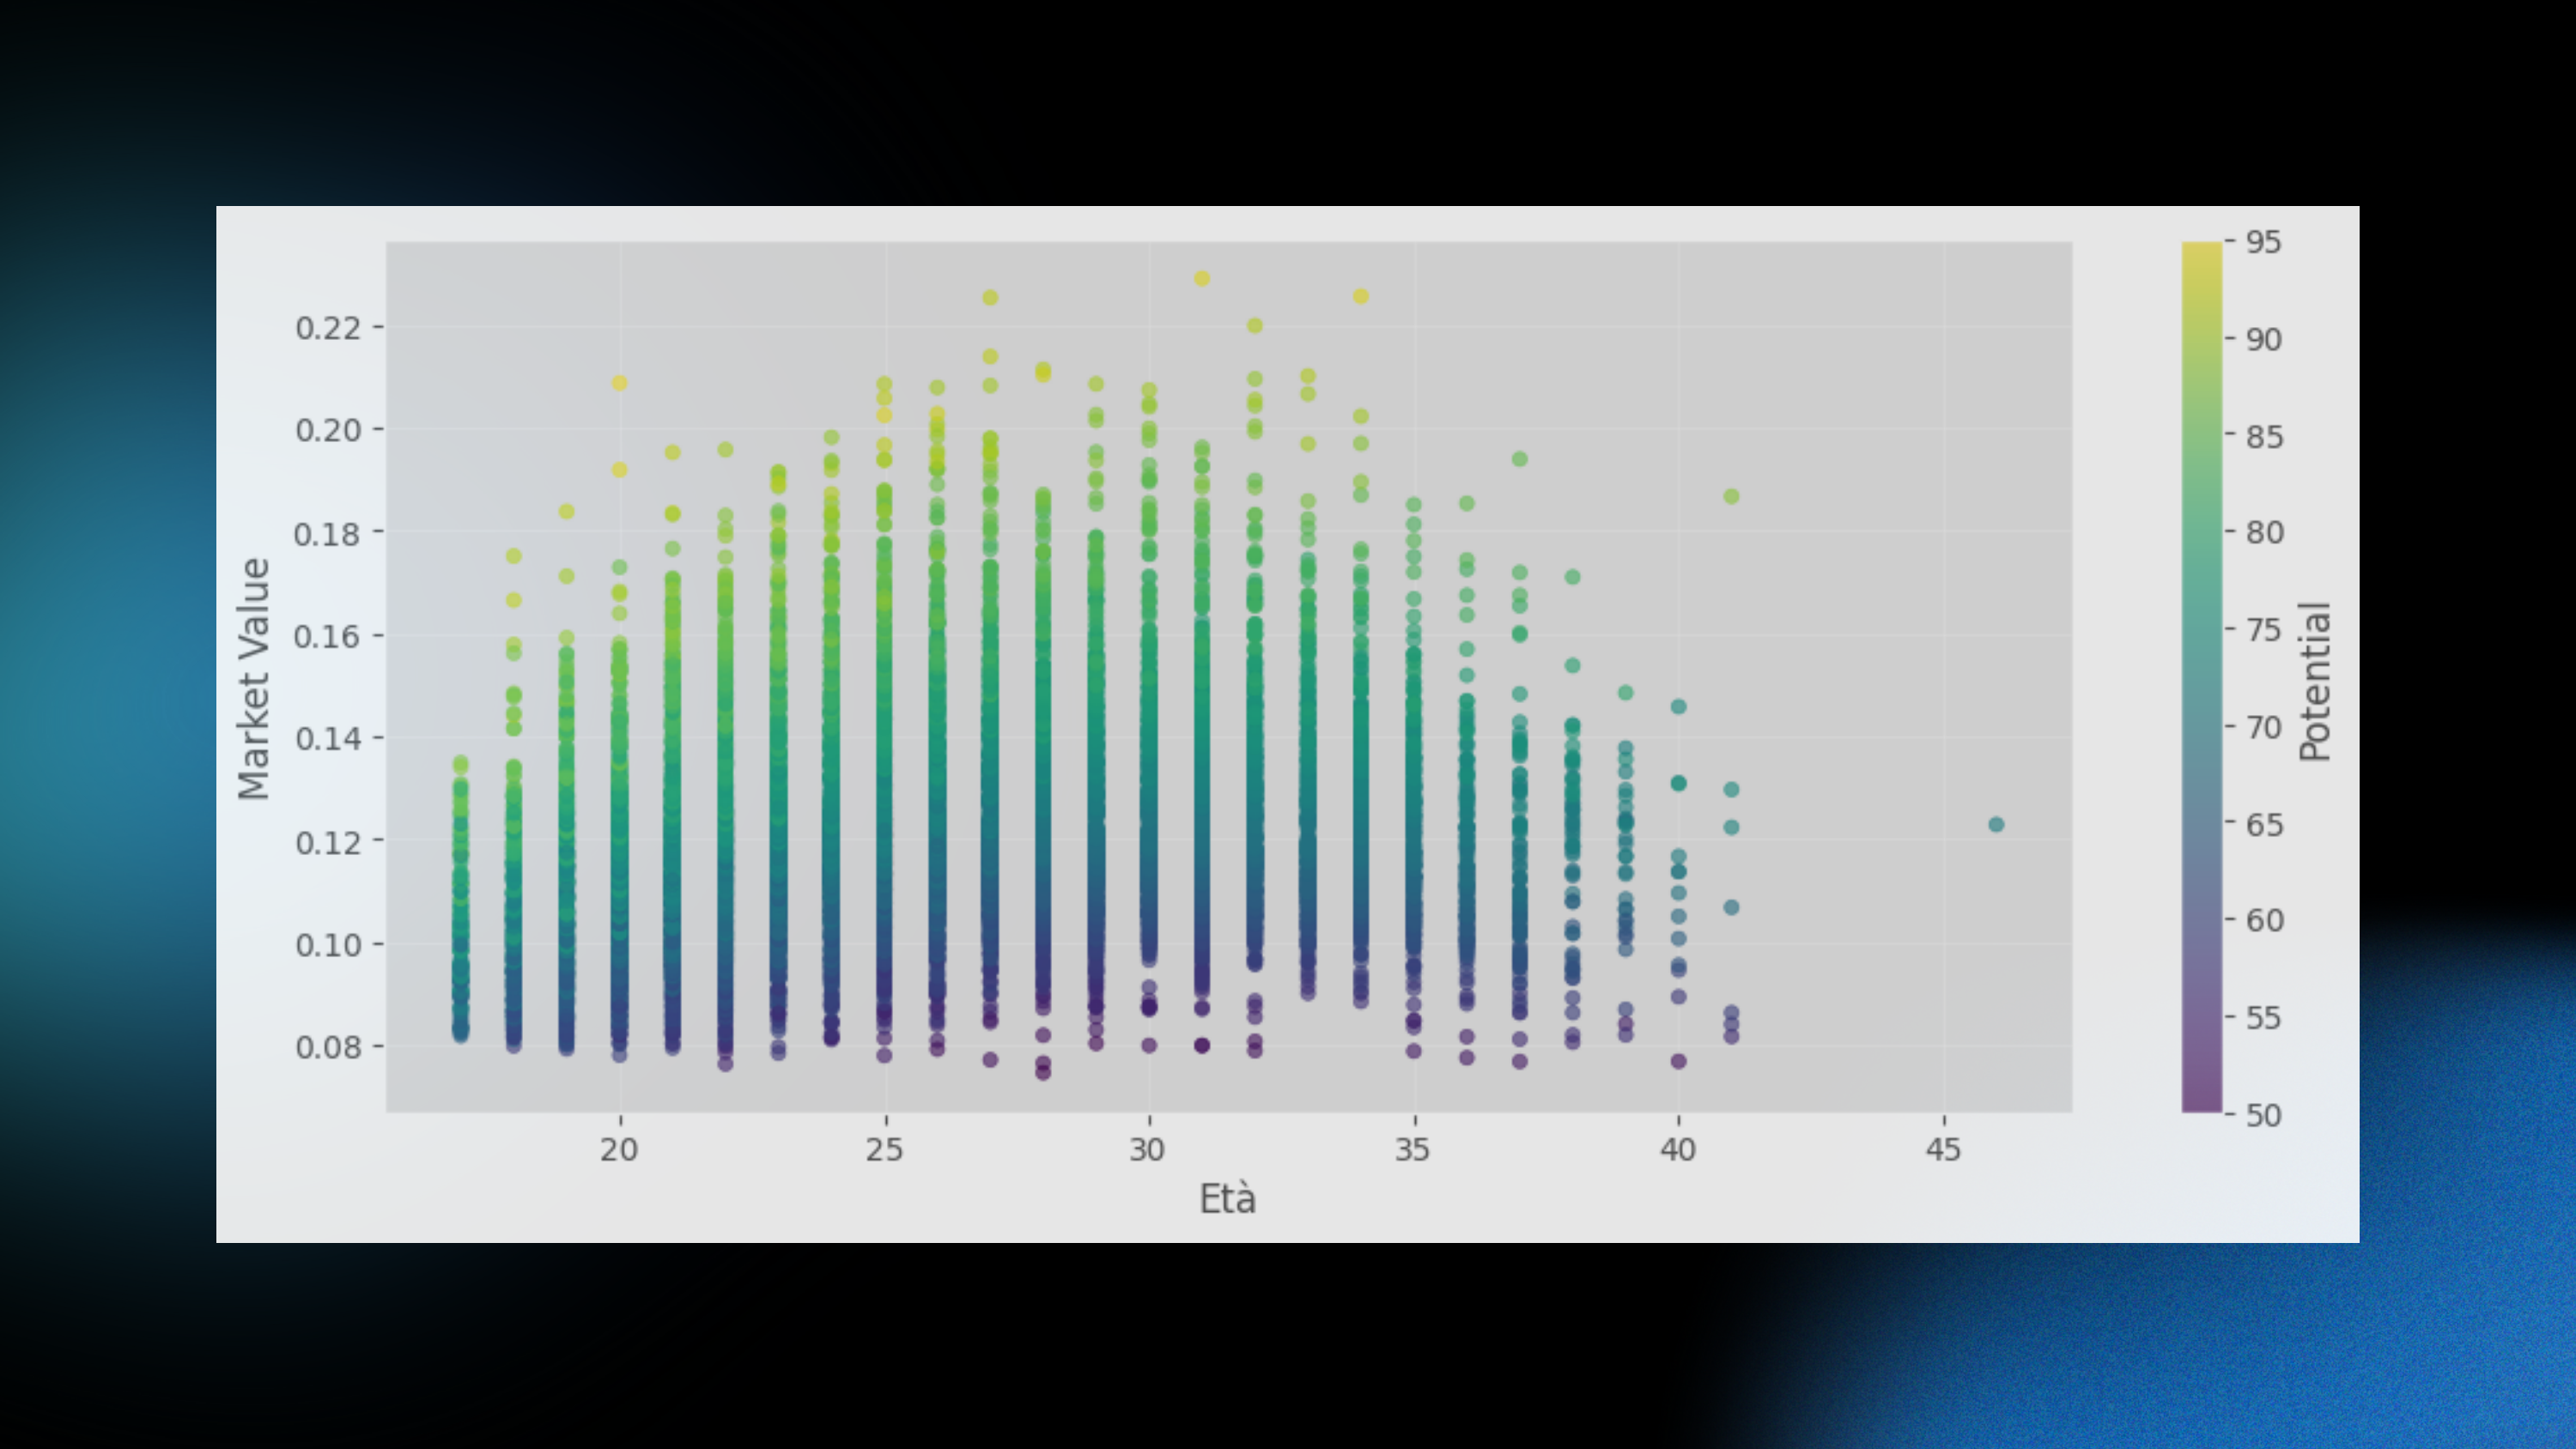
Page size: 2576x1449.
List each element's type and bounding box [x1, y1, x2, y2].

text_box [0, 0, 1267, 1449]
text_box [216, 206, 2360, 1243]
text_box [1490, 887, 2576, 1449]
